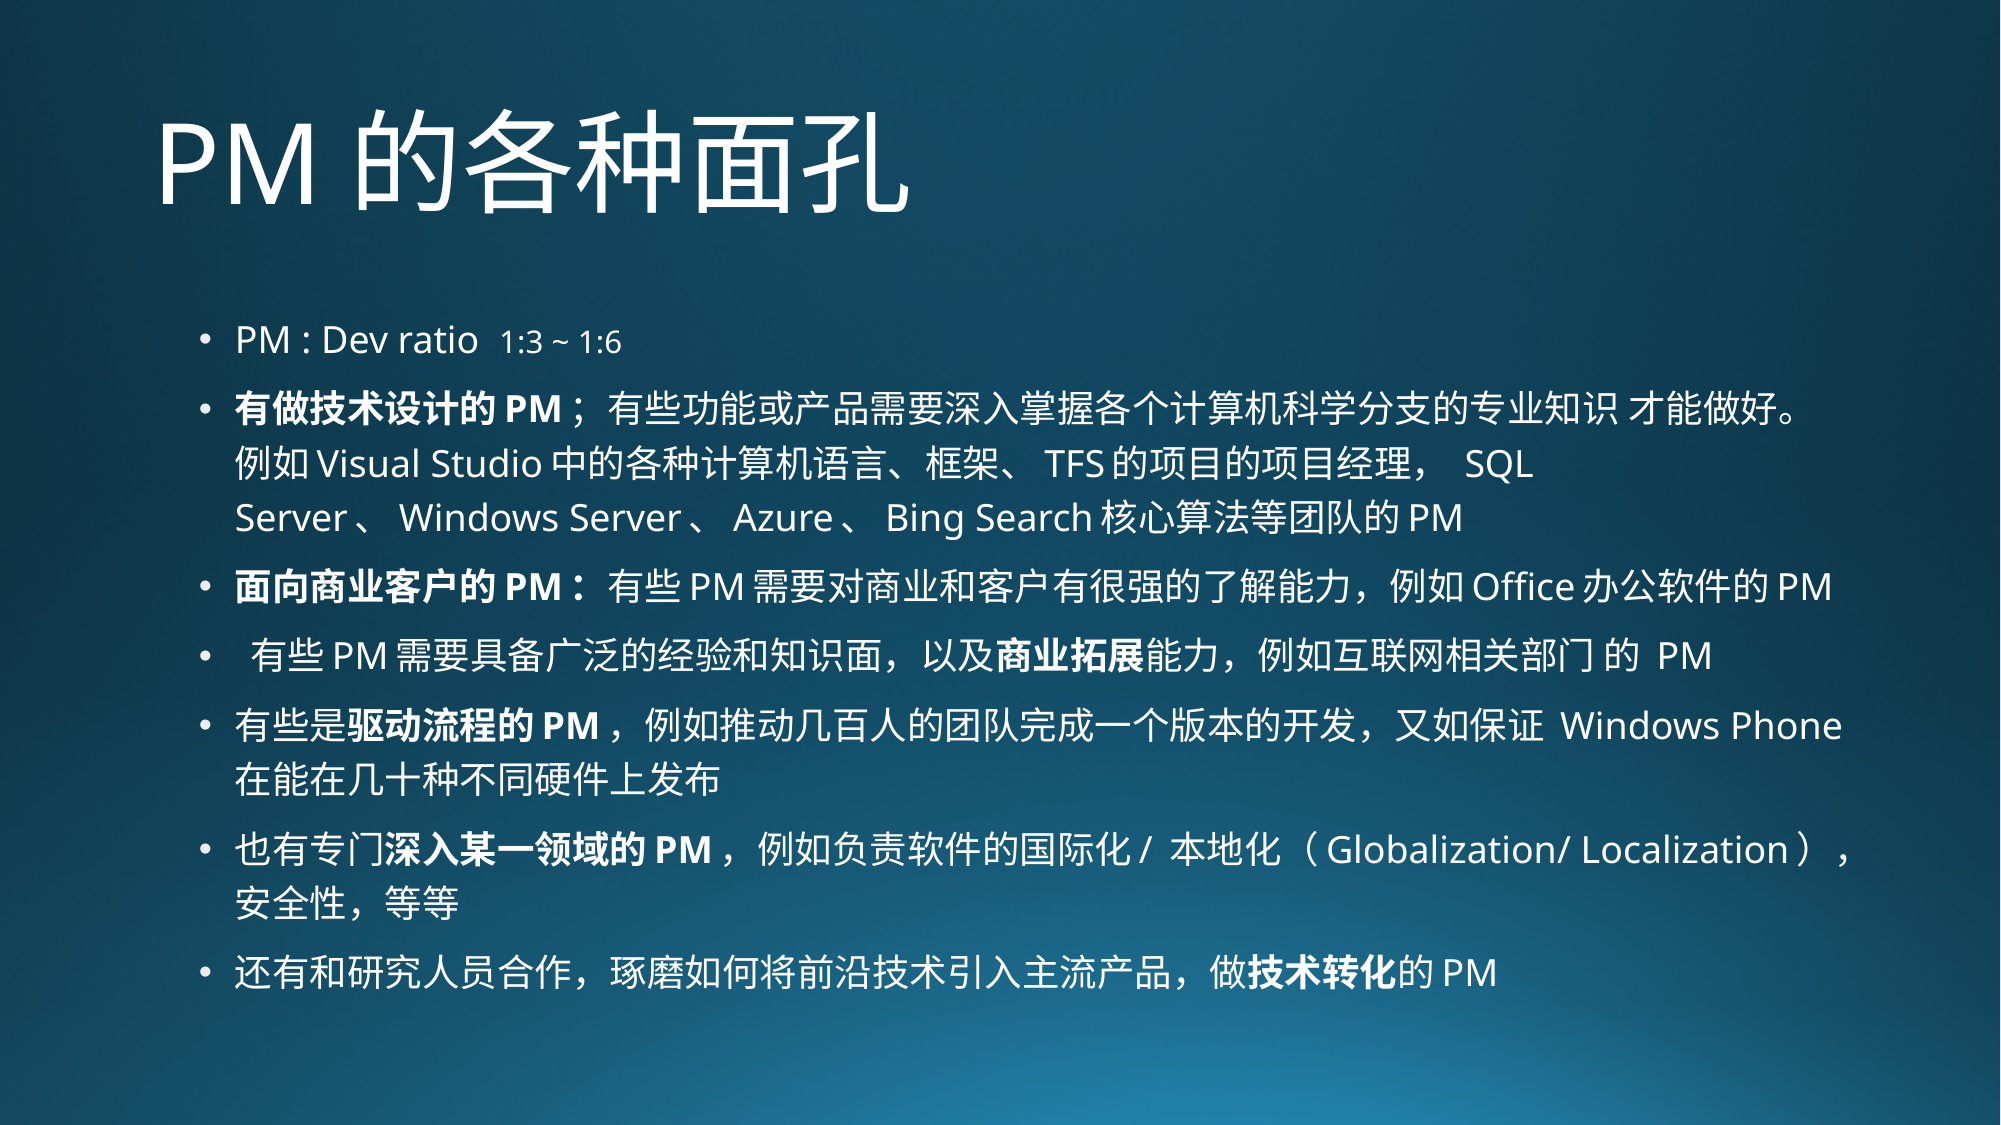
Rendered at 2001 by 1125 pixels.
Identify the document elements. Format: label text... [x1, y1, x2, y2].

picture [0, 0, 2001, 1125]
list PM : Dev ratio 1:3 ~ 1:6 有做技术设计的PM；有些功能或产品需要深入掌握各个计算机科学分支的专业知识 才能做好。例如Visual Studio中的各种计算机语言、框架、TFS的项目的项目经理， SQL Server、Windows Server、Azure、Bing Search核心算法等团队的PM 面向商业客户的PM：有些PM需要对商业和客户有很强的了解能力，例如Office办公软件的PM 有些PM需要具备广泛的经验和知识面，以及商业拓展能力，例如互联网相关部门 的 PM 有些是驱动流程的PM，例如推动几百人的团队完成一个版本的开发，又如保证 Windows Phone在能在几十种不同硬件上发布 也有专门深入某一领域的PM，例如负责软件的国际化/ 本地化（Globalization/ Localization），安全性，等等 还有和研究人员合作，琢磨如何将前沿技术引入主流产品，做技术转化的PM [183, 299, 1863, 1014]
title PM的各种面孔 [137, 59, 1863, 278]
